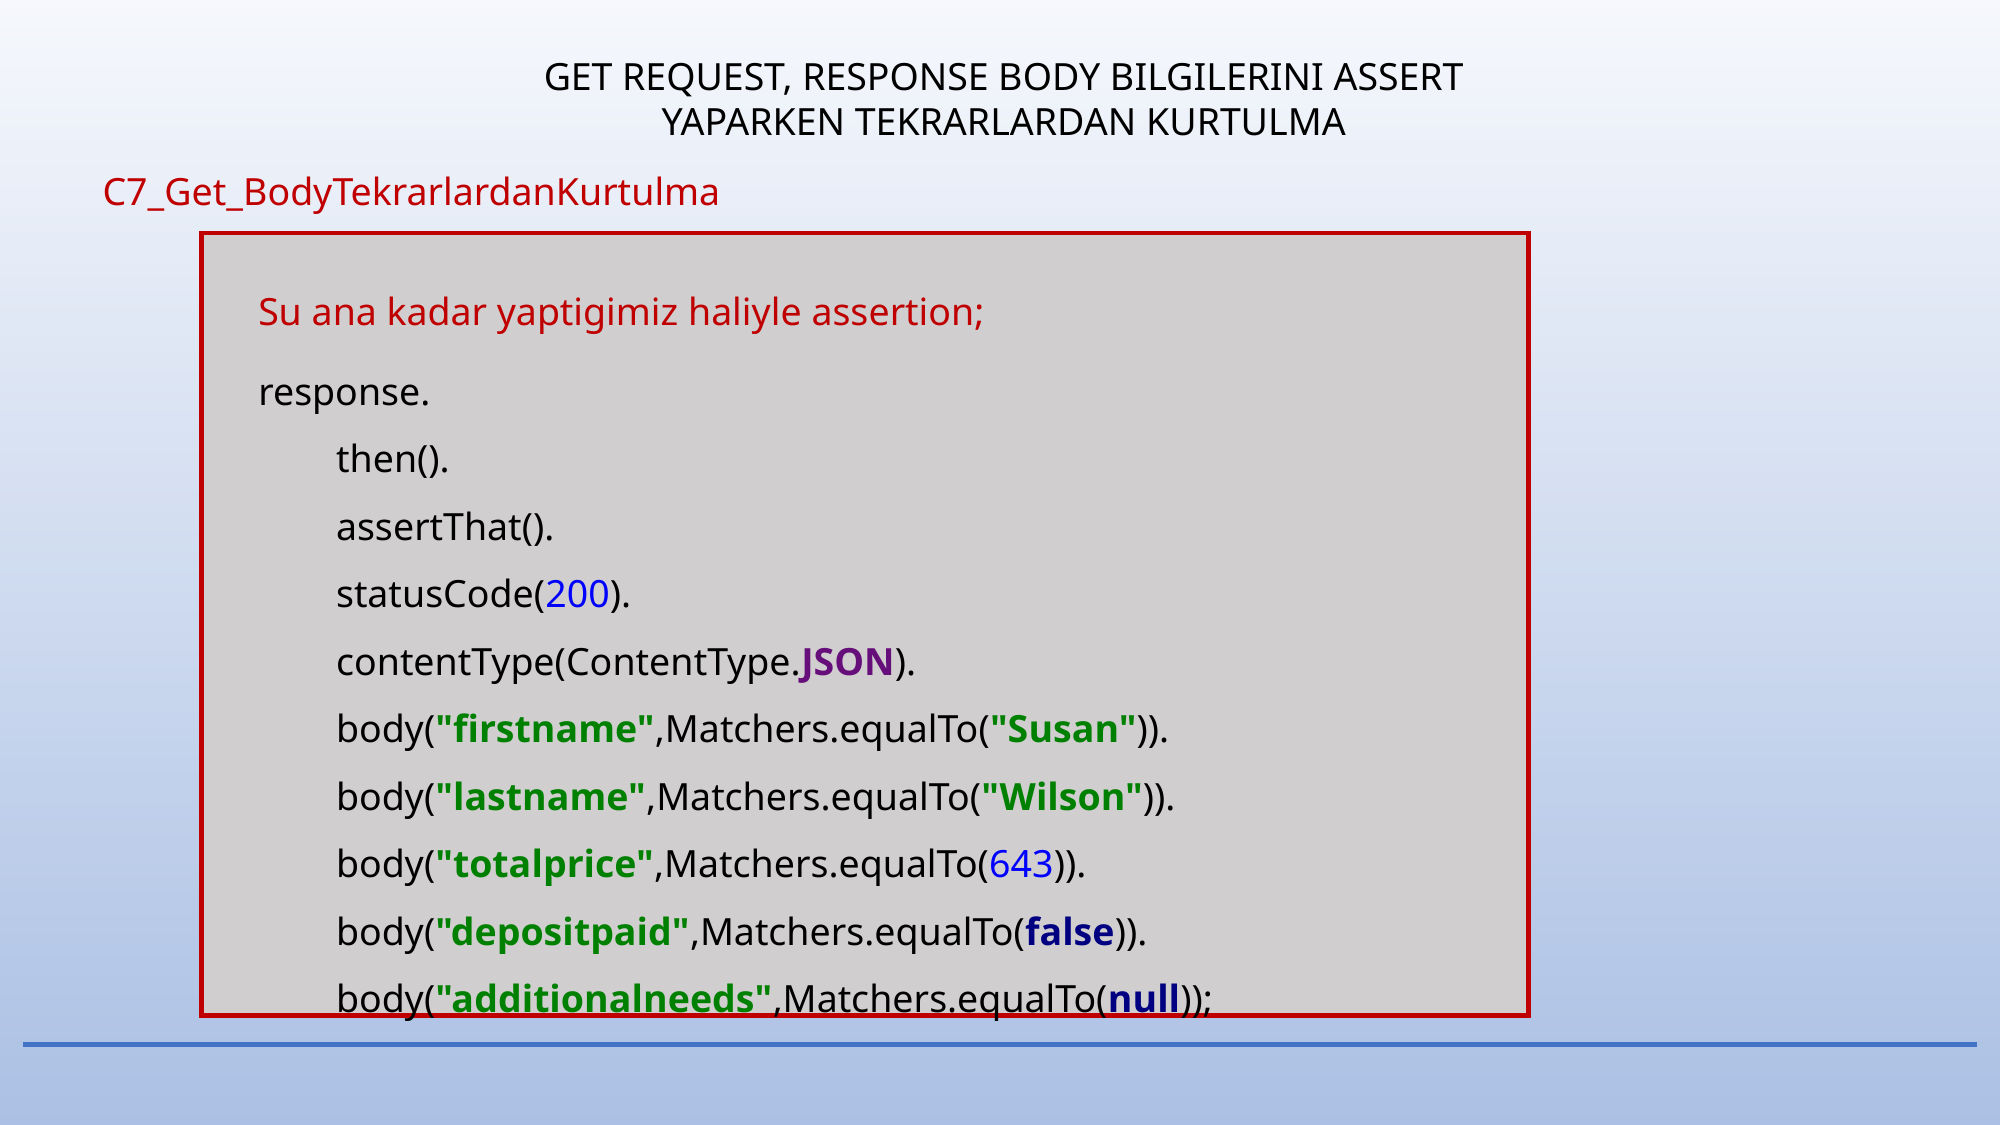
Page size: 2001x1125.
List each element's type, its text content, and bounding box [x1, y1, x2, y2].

text_box C7_Get_BodyTekrarlardanKurtulma [87, 160, 744, 221]
text_box GET REQUEST, RESPONSE BODY BILGILERINI ASSERT YAPARKEN TEKRARLARDAN KURTULMA [479, 45, 1529, 150]
text_box [201, 233, 1529, 1016]
text_box Su ana kadar yaptigimiz haliyle assertion; response. then(). assertThat(). statusCode(200). contentType(ContentType.JSON). body("firstname",Matchers.equalTo("Susan")). body("lastname",Matchers.equalTo("Wilson")). body("totalprice",Matchers.equalTo(643)). body("depositpaid",Matchers.equalTo(false)). body("additionalneeds",Matchers.equalTo(null)); [243, 257, 1297, 1028]
